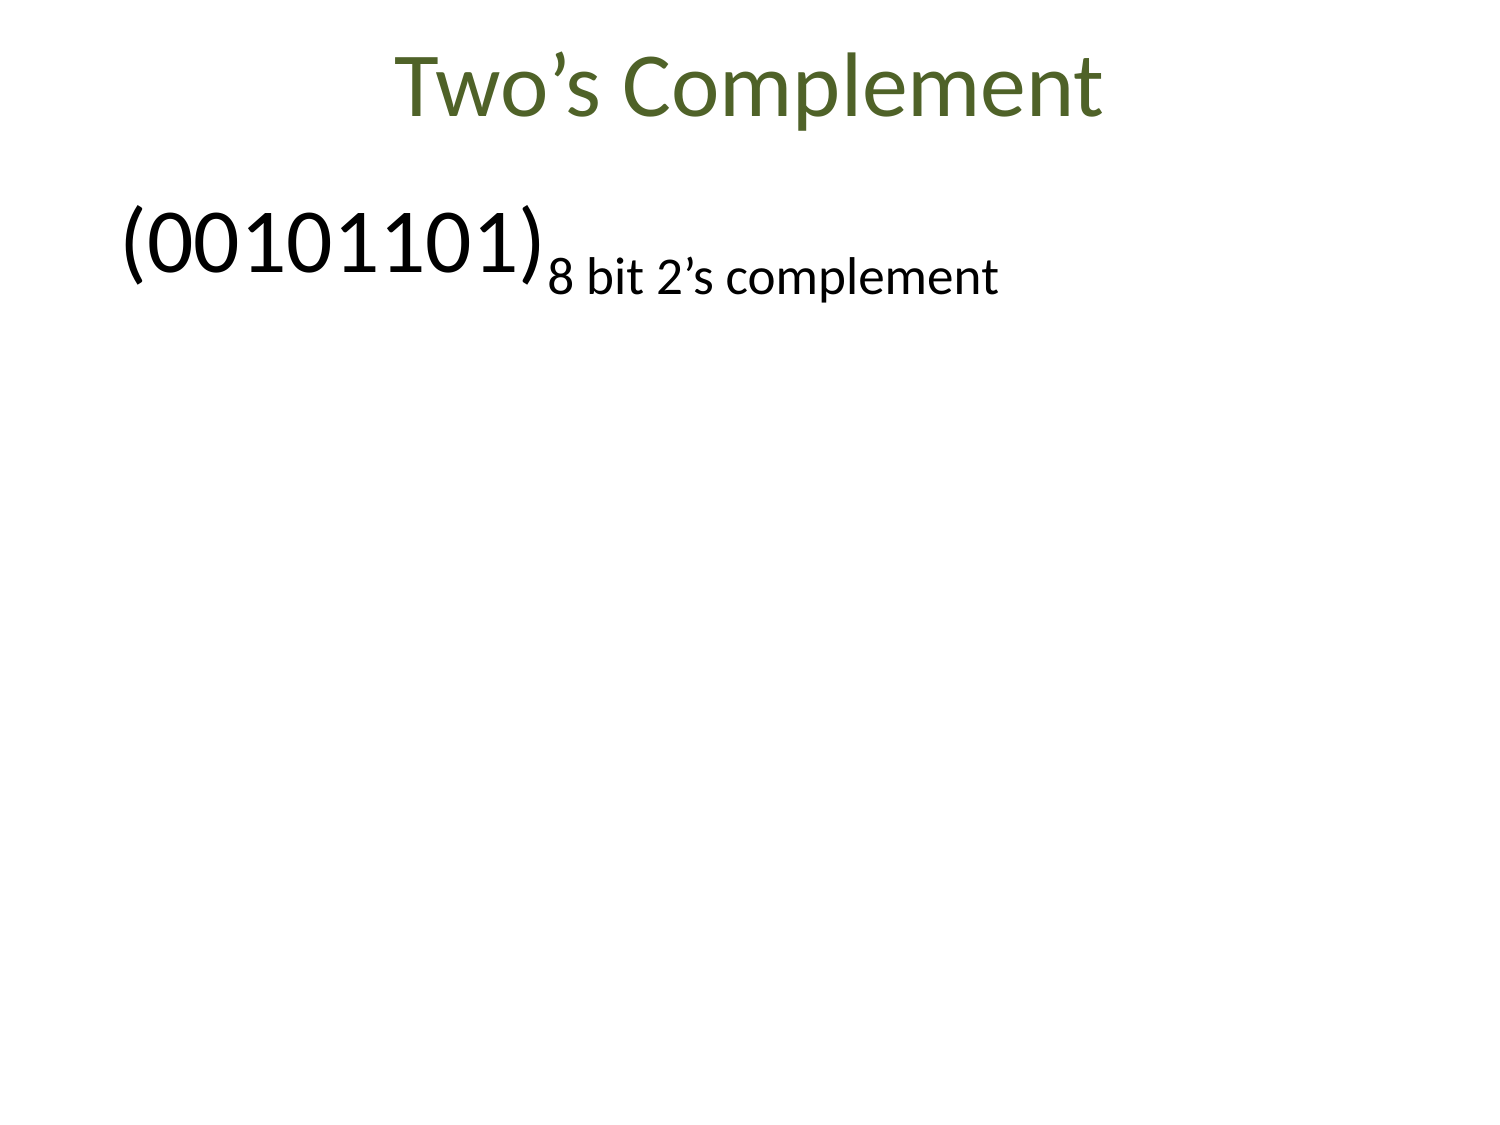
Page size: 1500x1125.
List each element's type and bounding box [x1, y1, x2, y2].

list [29, 172, 1500, 396]
title [75, 0, 1425, 174]
